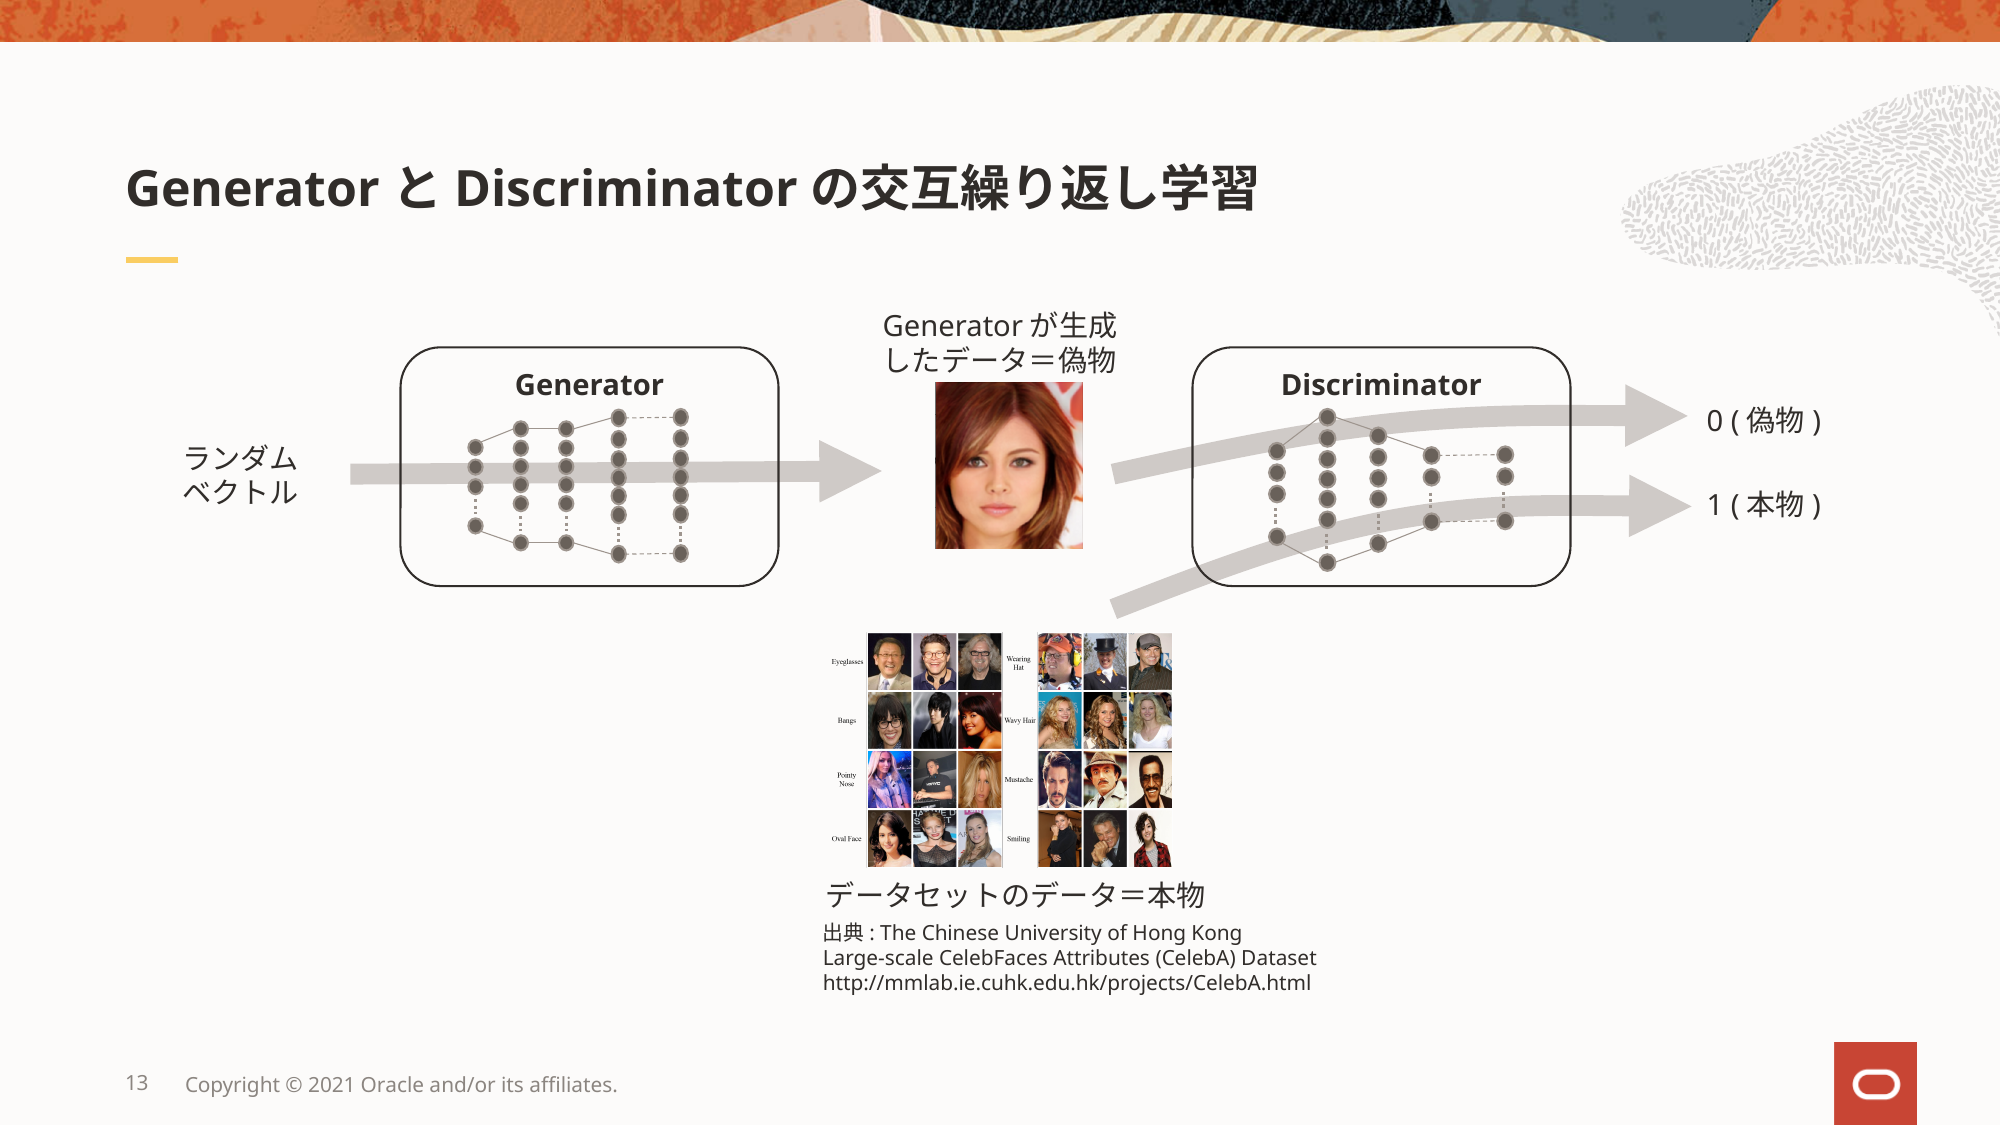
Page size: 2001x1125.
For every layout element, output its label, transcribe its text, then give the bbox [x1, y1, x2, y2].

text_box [688, 470, 882, 475]
picture [935, 382, 1083, 549]
text_box ランダム ベクトル [167, 432, 315, 518]
text_box 出典: The Chinese University of Hong Kong Large-scale CelebFaces Attributes (CelebA) Dataset http://mmlab.ie.cuhk.edu.hk/projects/CelebA.html [808, 912, 1337, 1002]
picture [827, 632, 1173, 868]
text_box Generator [399, 475, 780, 588]
text_box 1 (本物) [1691, 478, 1836, 529]
list GeneratorとDiscriminatorの交互繰り返し学習 [125, 83, 1876, 219]
text_box Generatorが生成したデータ＝偽物 [867, 299, 1146, 385]
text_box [468, 408, 688, 563]
picture [0, 0, 2000, 42]
text_box [1112, 456, 1191, 476]
slide_number 13 [125, 1053, 185, 1114]
text_box [1572, 500, 1691, 528]
picture [1620, 85, 2000, 365]
footer Copyright © 2021 Oracle and/or its affiliates. [185, 1053, 845, 1114]
text_box Discriminator [1191, 346, 1572, 588]
text_box データセットのデータ＝本物 [811, 869, 1249, 912]
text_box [350, 470, 468, 475]
text_box [1572, 409, 1688, 428]
text_box Generator [399, 346, 780, 470]
text_box [1112, 574, 1233, 611]
text_box 0 (偽物) [1691, 395, 1836, 445]
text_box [1269, 408, 1514, 571]
